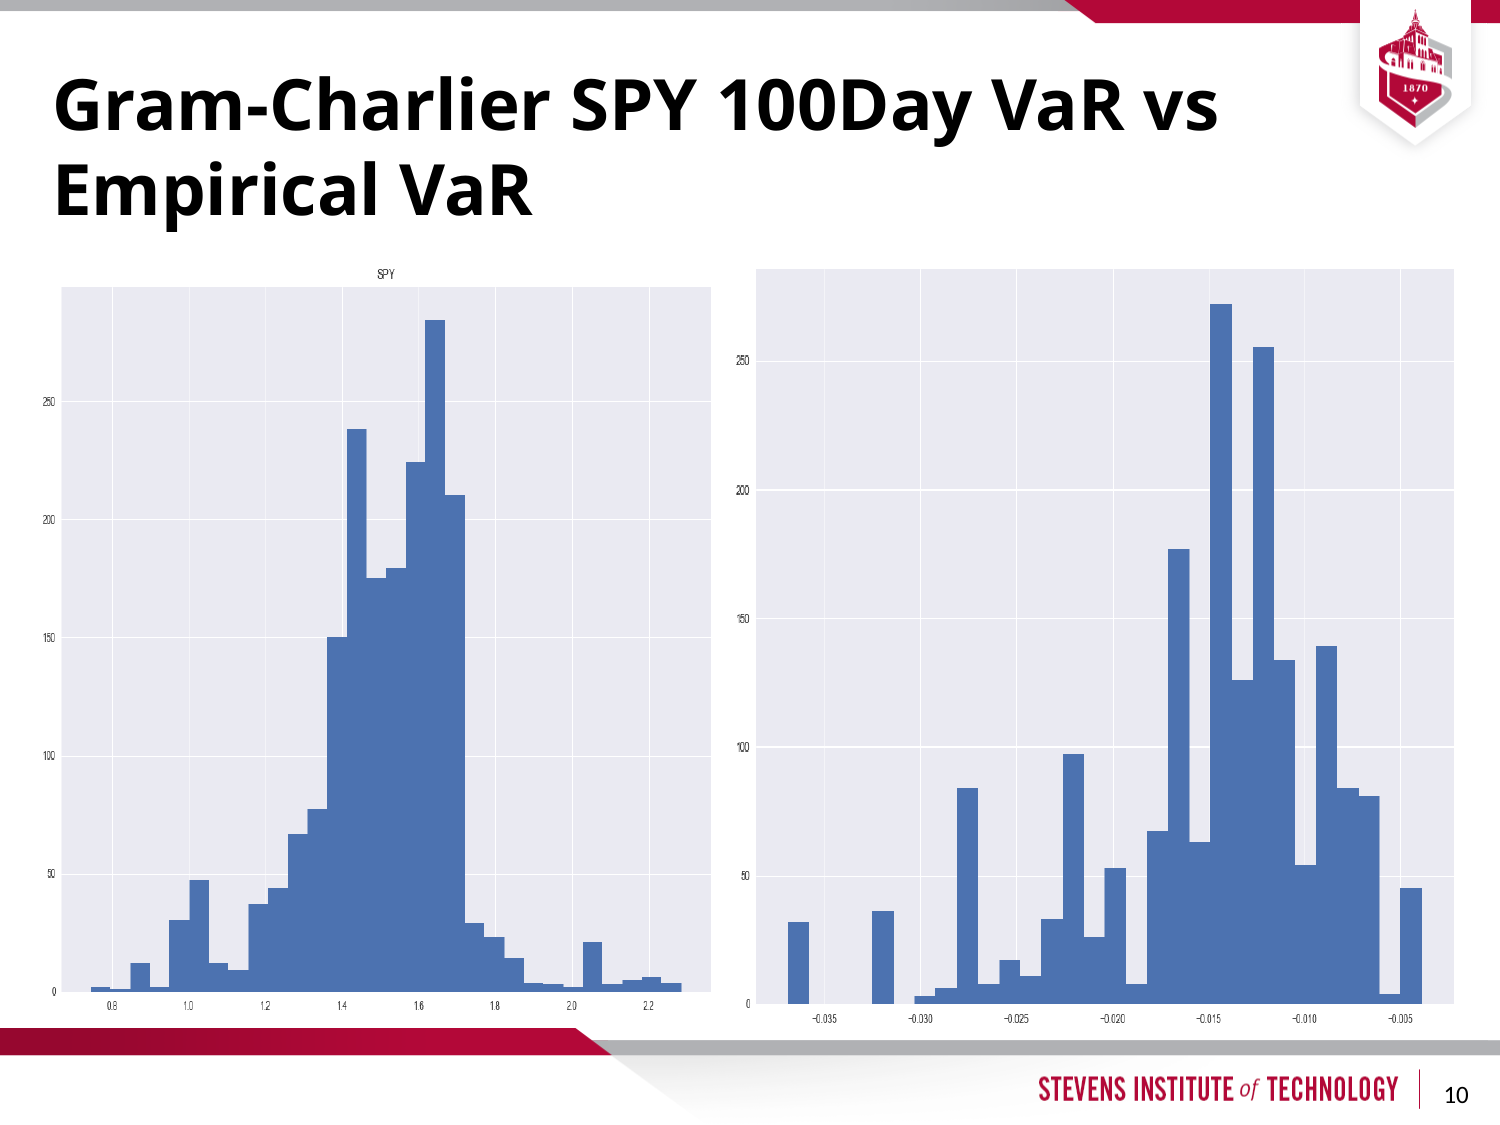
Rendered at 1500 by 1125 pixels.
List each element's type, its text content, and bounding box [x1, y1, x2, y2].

slide_number ‹#› [1428, 1071, 1490, 1108]
picture [0, 0, 1500, 160]
picture [36, 259, 716, 1023]
title Gram-Charlier SPY 100Day VaR vs Empirical VaR [37, 45, 1338, 233]
picture [0, 259, 1500, 1125]
